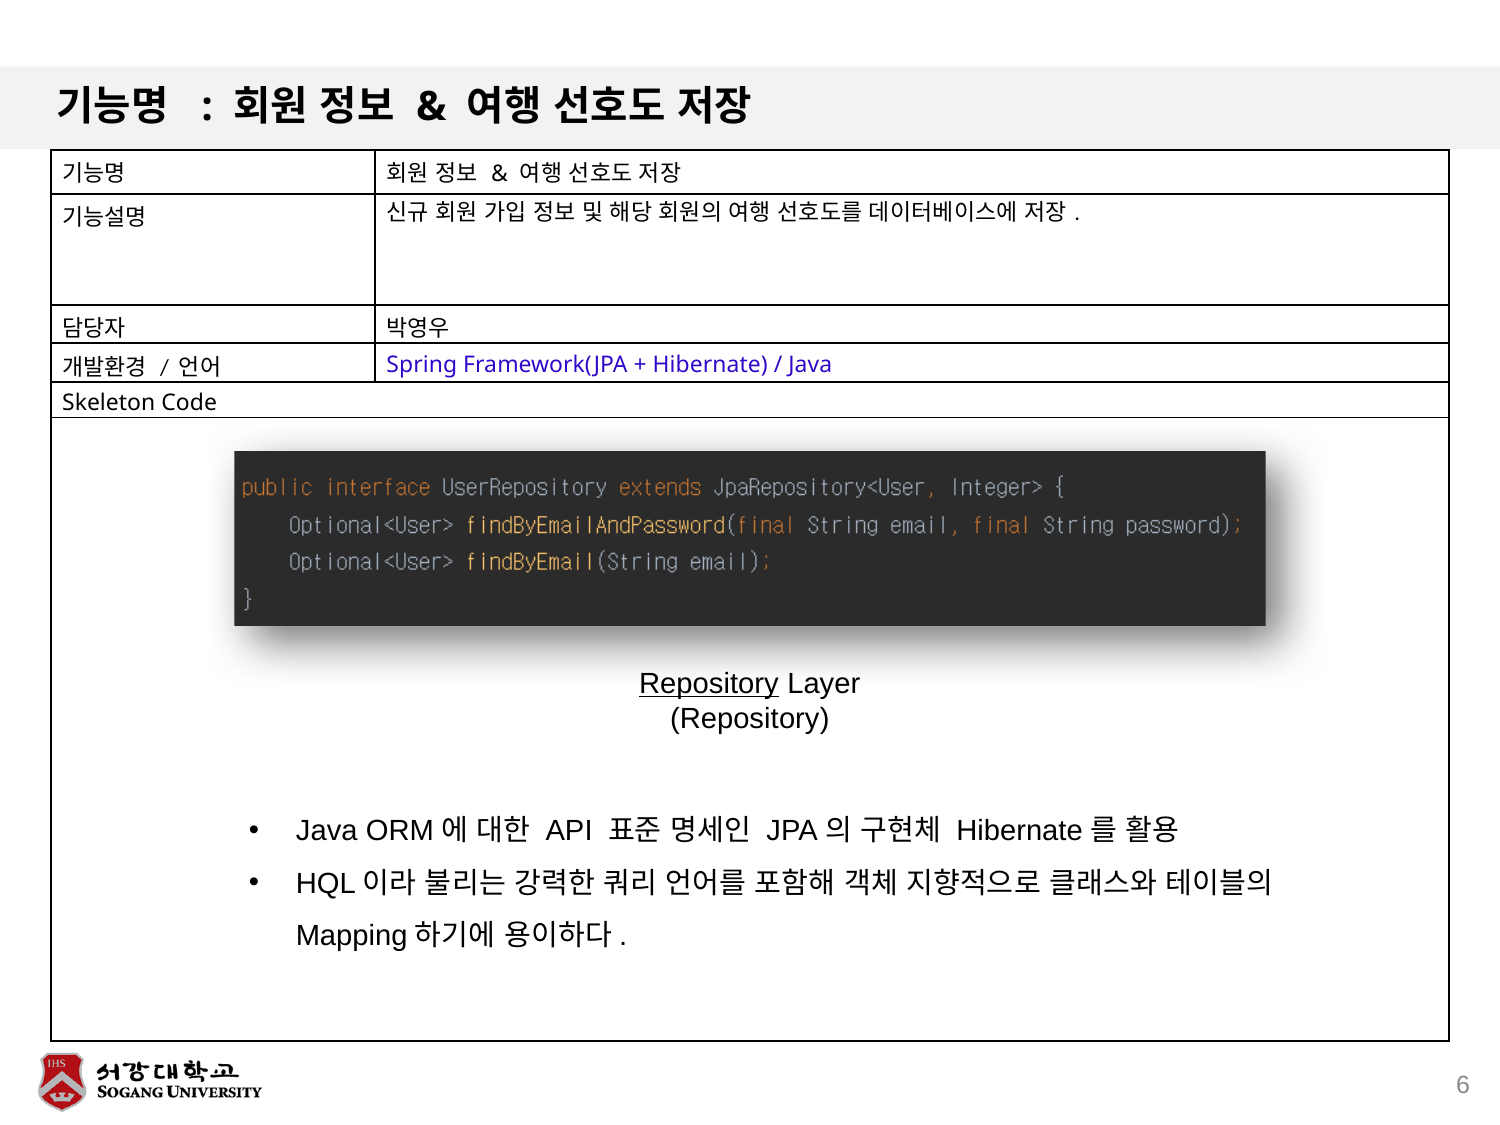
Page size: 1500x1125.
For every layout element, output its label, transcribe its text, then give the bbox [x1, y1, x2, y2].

table_header 회원 정보 & 여행 선호도 저장 [376, 151, 1448, 193]
title 기능명 : 회원 정보 & 여행 선호도 저장 [41, 64, 1459, 149]
table_cell 개발환경 / 언어 [52, 344, 374, 381]
text_box Repository Layer (Repository) [553, 676, 947, 743]
table_cell 담당자 [52, 306, 374, 342]
picture [0, 1031, 294, 1125]
text_box Java ORM에 대한 API 표준 명세인 JPA의 구현체 Hibernate를 활용 HQL이라 불리는 강력한 쿼리 언어를 포함해 객체 지향적으로 클래스와 테이블의 Mapping하기에 용이하다. [234, 786, 1319, 959]
table_cell 신규 회원 가입 정보 및 해당 회원의 여행 선호도를 데이터베이스에 저장. [376, 195, 1448, 304]
picture [234, 451, 1266, 627]
table_cell Skeleton Code [52, 383, 1448, 417]
table_cell Spring Framework(JPA + Hibernate) / Java [376, 344, 1448, 381]
table_cell 기능설명 [52, 195, 374, 304]
table_cell 박영우 [376, 306, 1448, 342]
slide_number 6 [1147, 1053, 1485, 1114]
table_header 기능명 [52, 151, 374, 193]
table_cell [52, 418, 1448, 1040]
